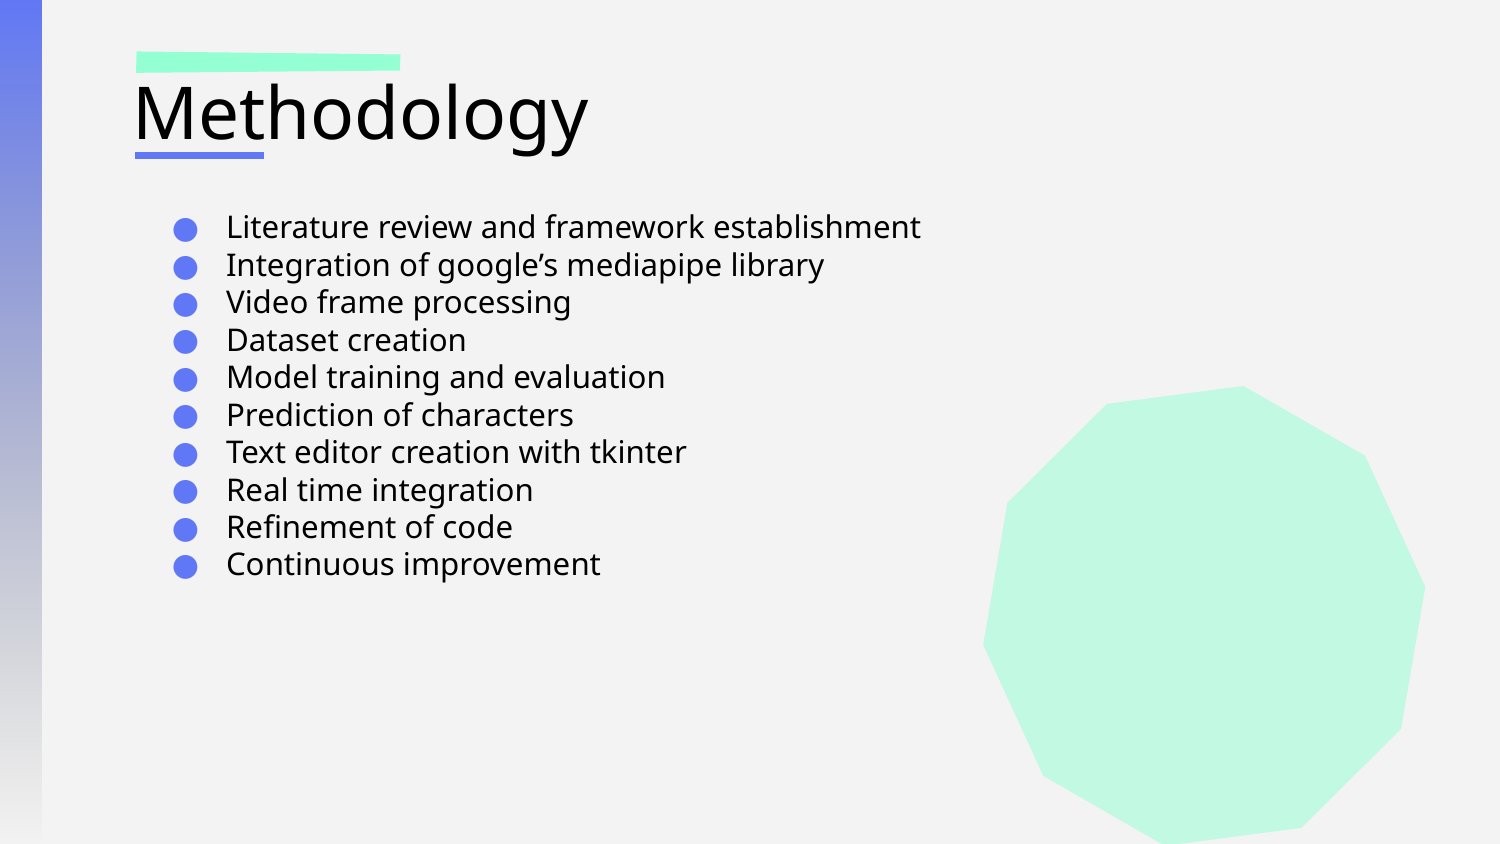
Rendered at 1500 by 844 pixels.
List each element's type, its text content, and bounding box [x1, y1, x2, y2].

text_box [136, 51, 401, 73]
list Literature review and framework establishment Integration of google’s mediapipe library Video frame processing Dataset creation Model training and evaluation Prediction of characters Text editor creation with tkinter Real time integration Refinement of code Continuous improvement [136, 192, 1417, 705]
title Methodology [116, 51, 1216, 146]
